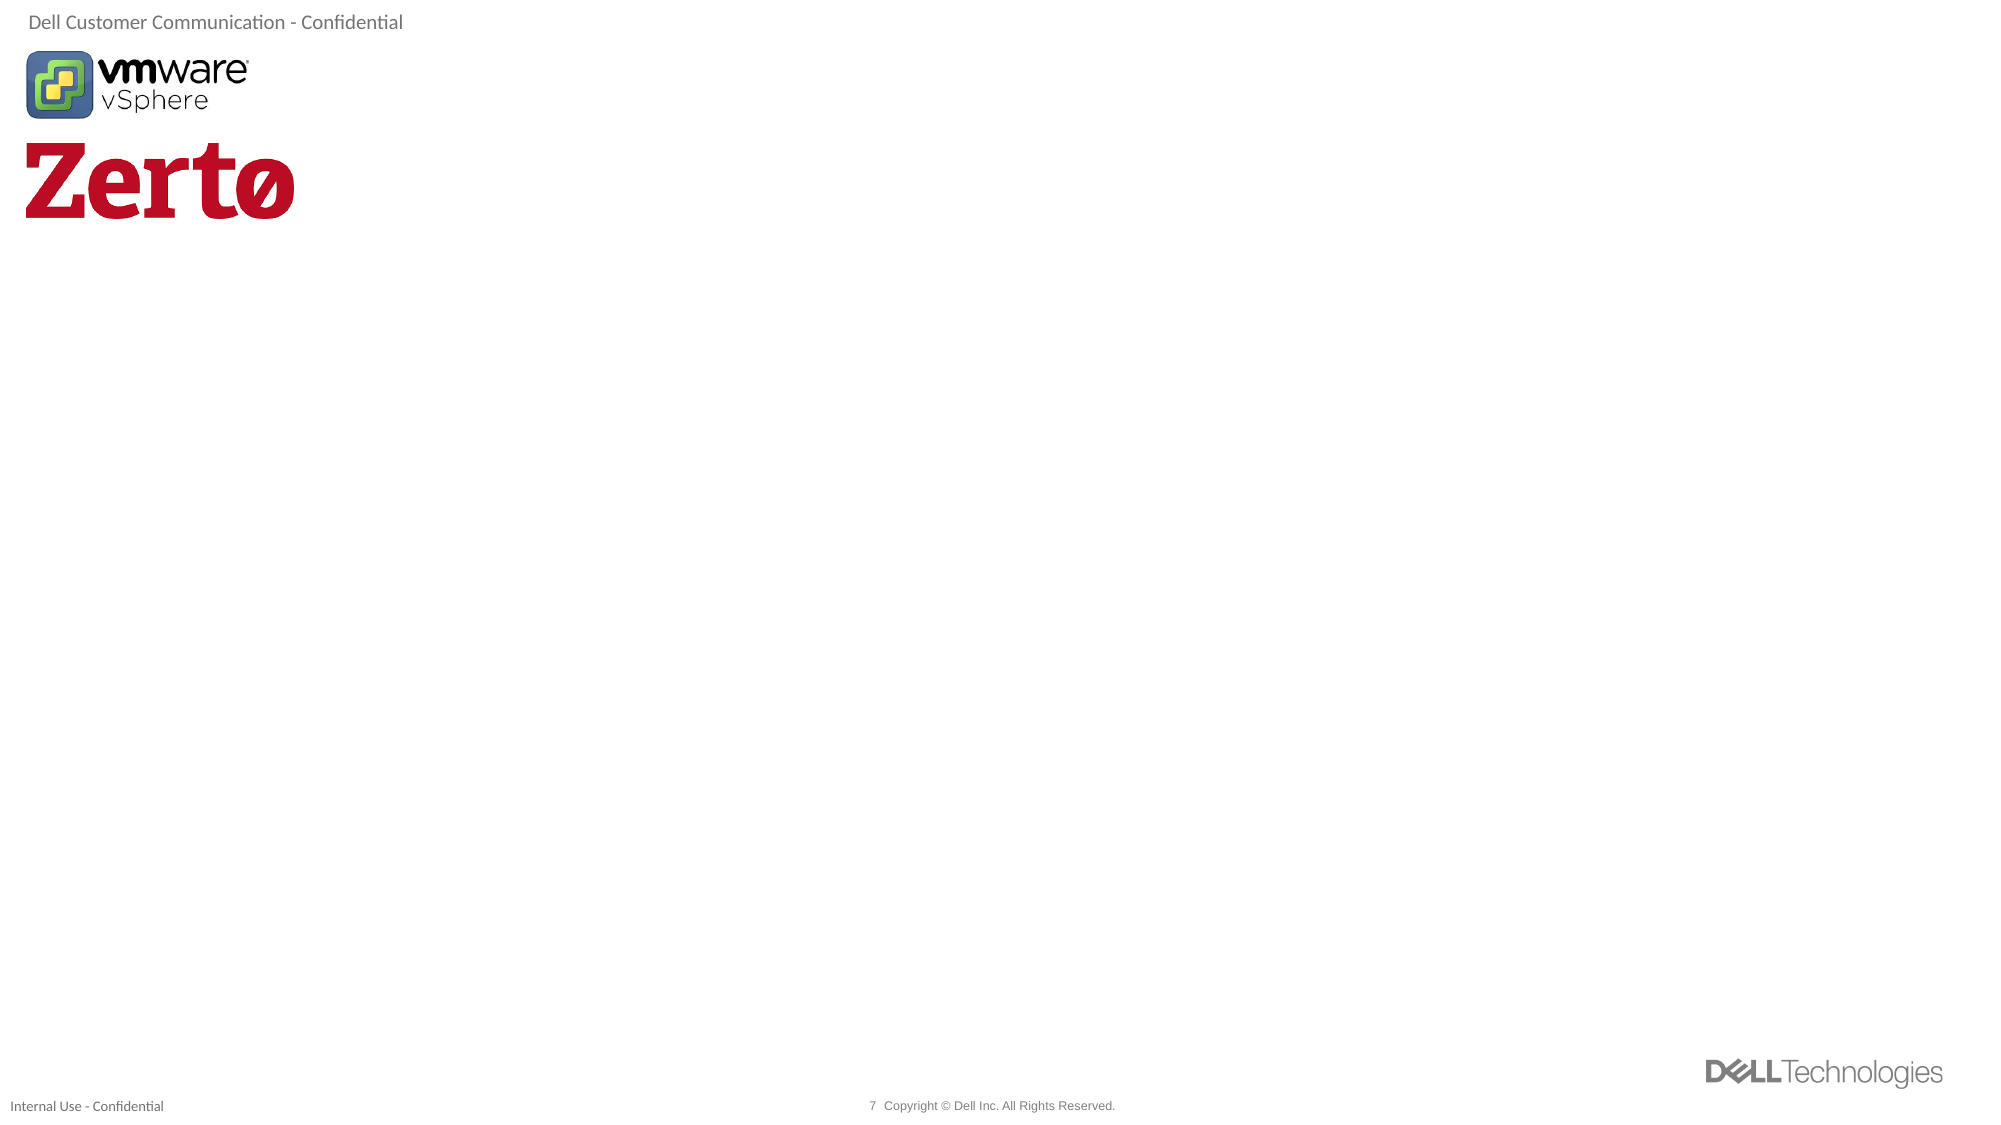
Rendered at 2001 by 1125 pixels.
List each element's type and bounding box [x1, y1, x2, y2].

picture [1706, 1058, 1943, 1089]
picture [26, 51, 249, 119]
picture [26, 143, 294, 219]
